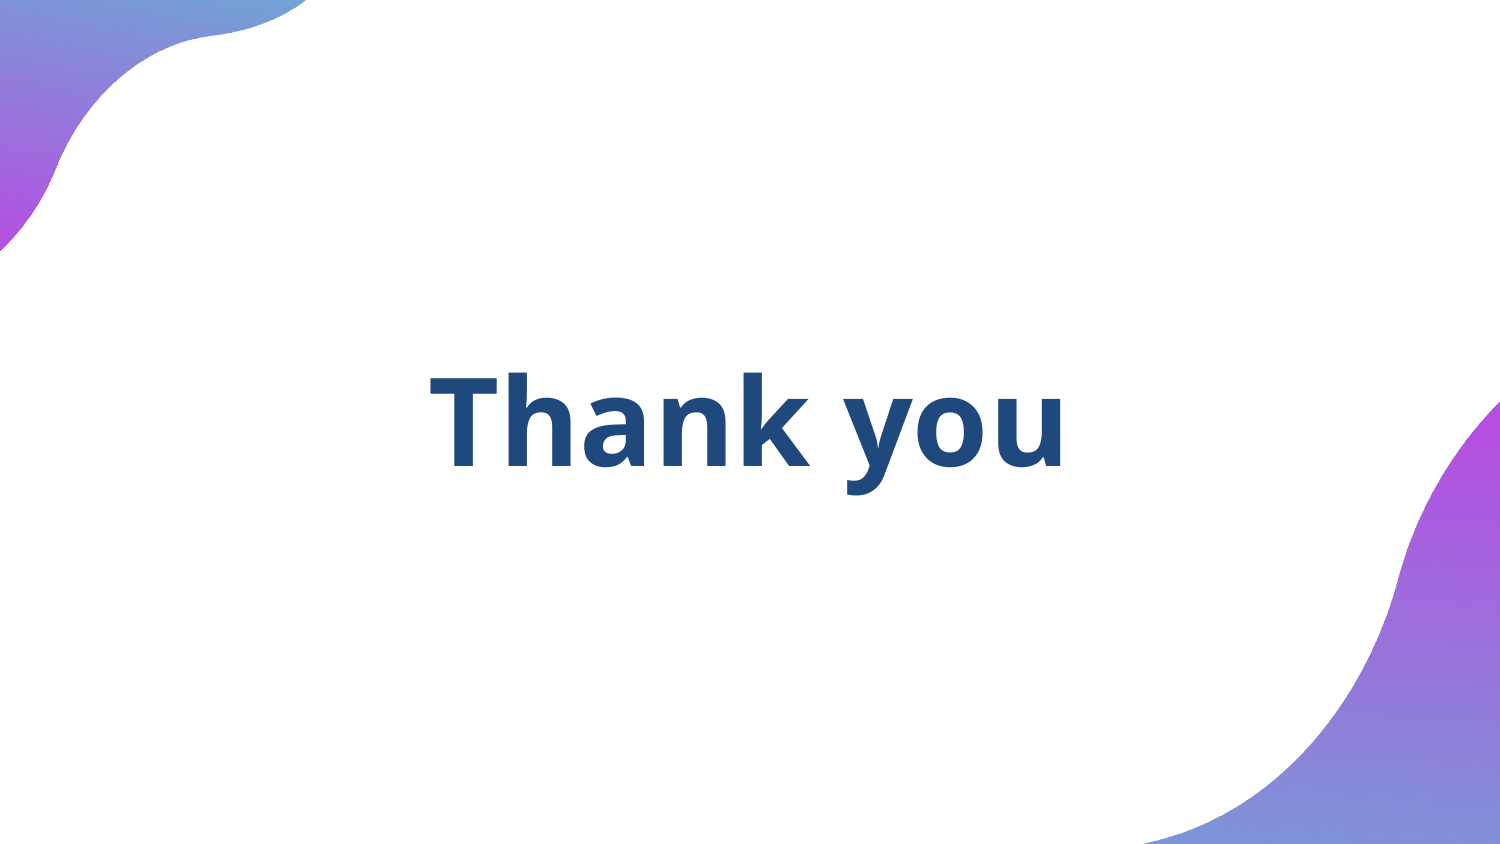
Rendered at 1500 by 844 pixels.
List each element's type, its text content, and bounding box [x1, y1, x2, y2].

picture [0, 0, 307, 251]
title Thank you [426, 341, 1072, 492]
picture [1142, 401, 1500, 844]
